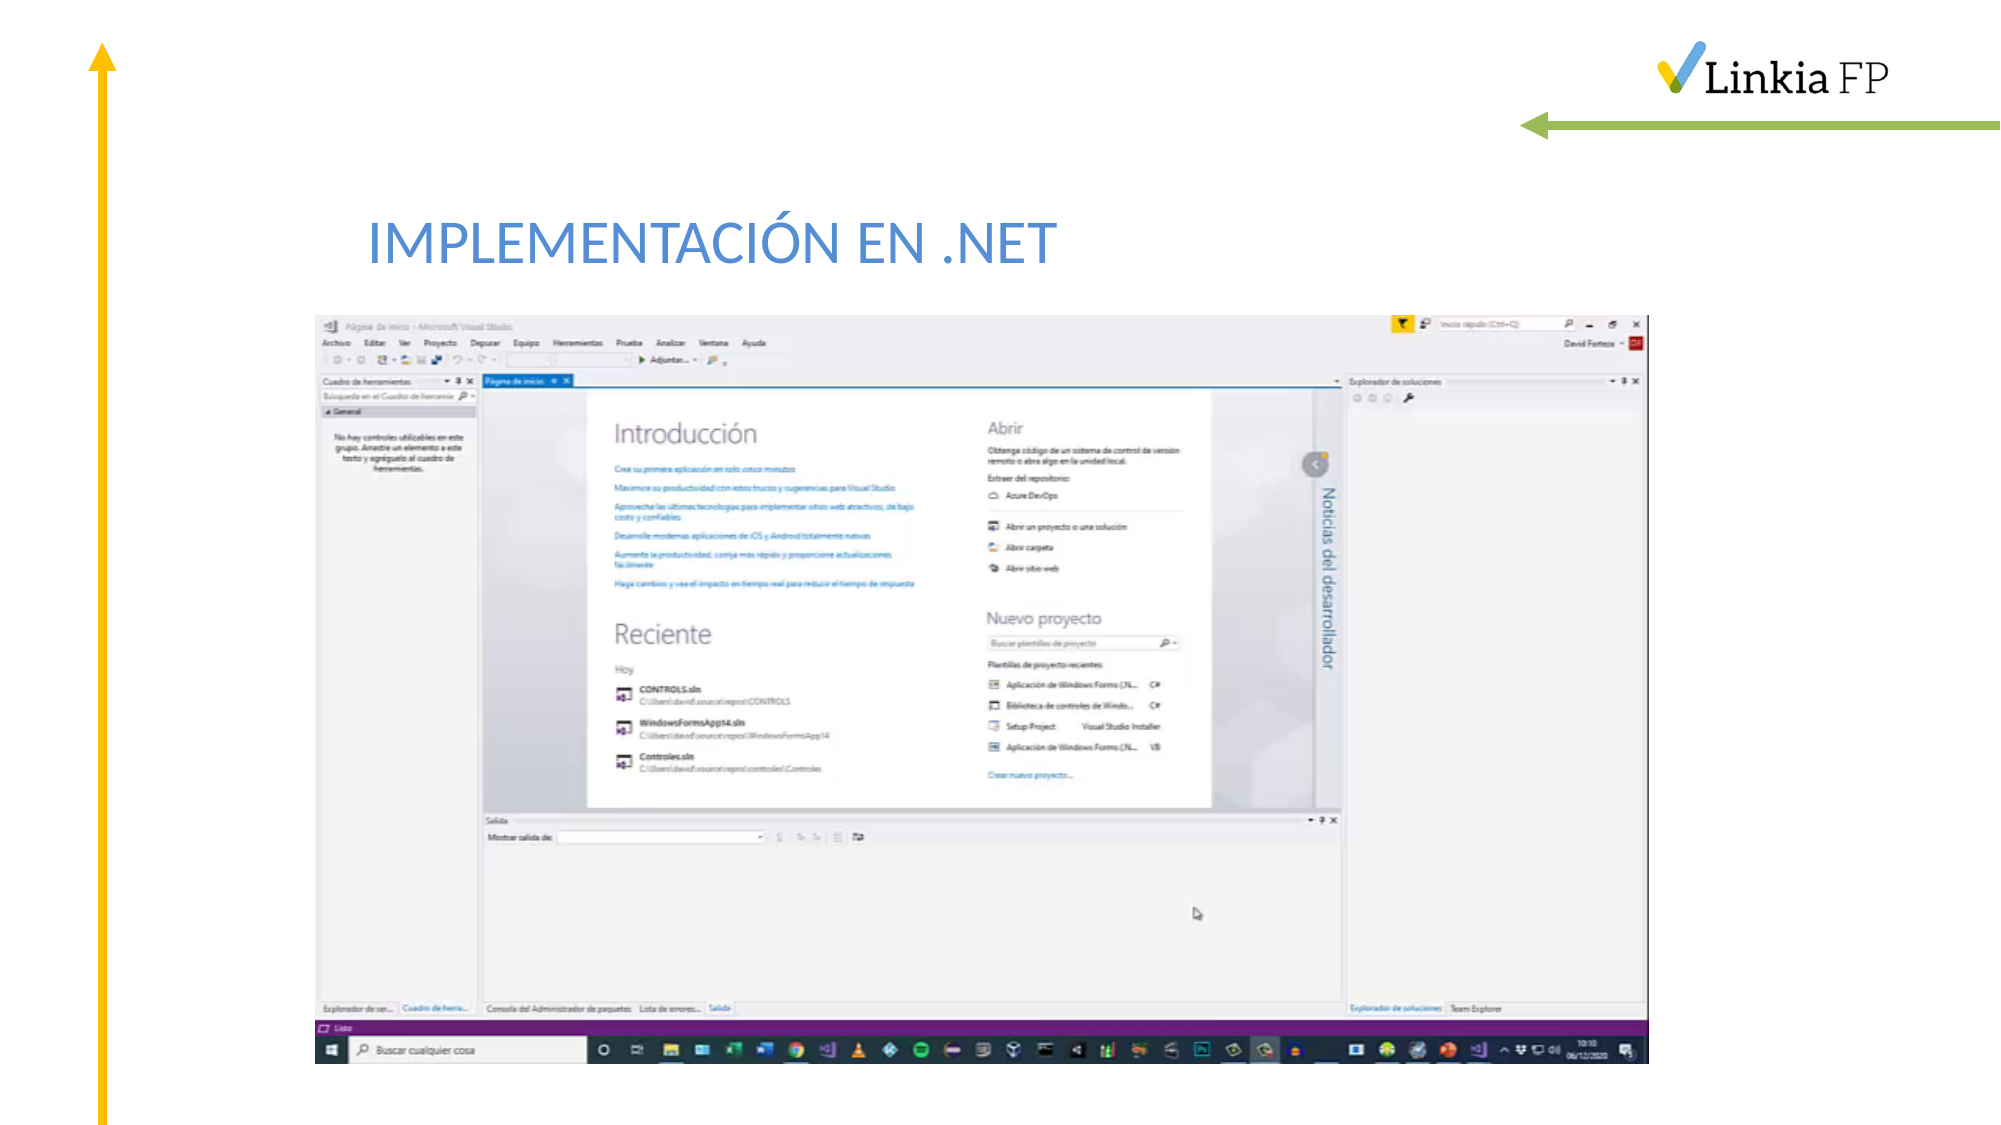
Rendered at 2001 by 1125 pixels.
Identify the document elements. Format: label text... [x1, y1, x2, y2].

title IMPLEMENTACIÓN EN .NET [353, 174, 1709, 303]
picture [1649, 39, 1900, 95]
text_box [314, 314, 1650, 1065]
